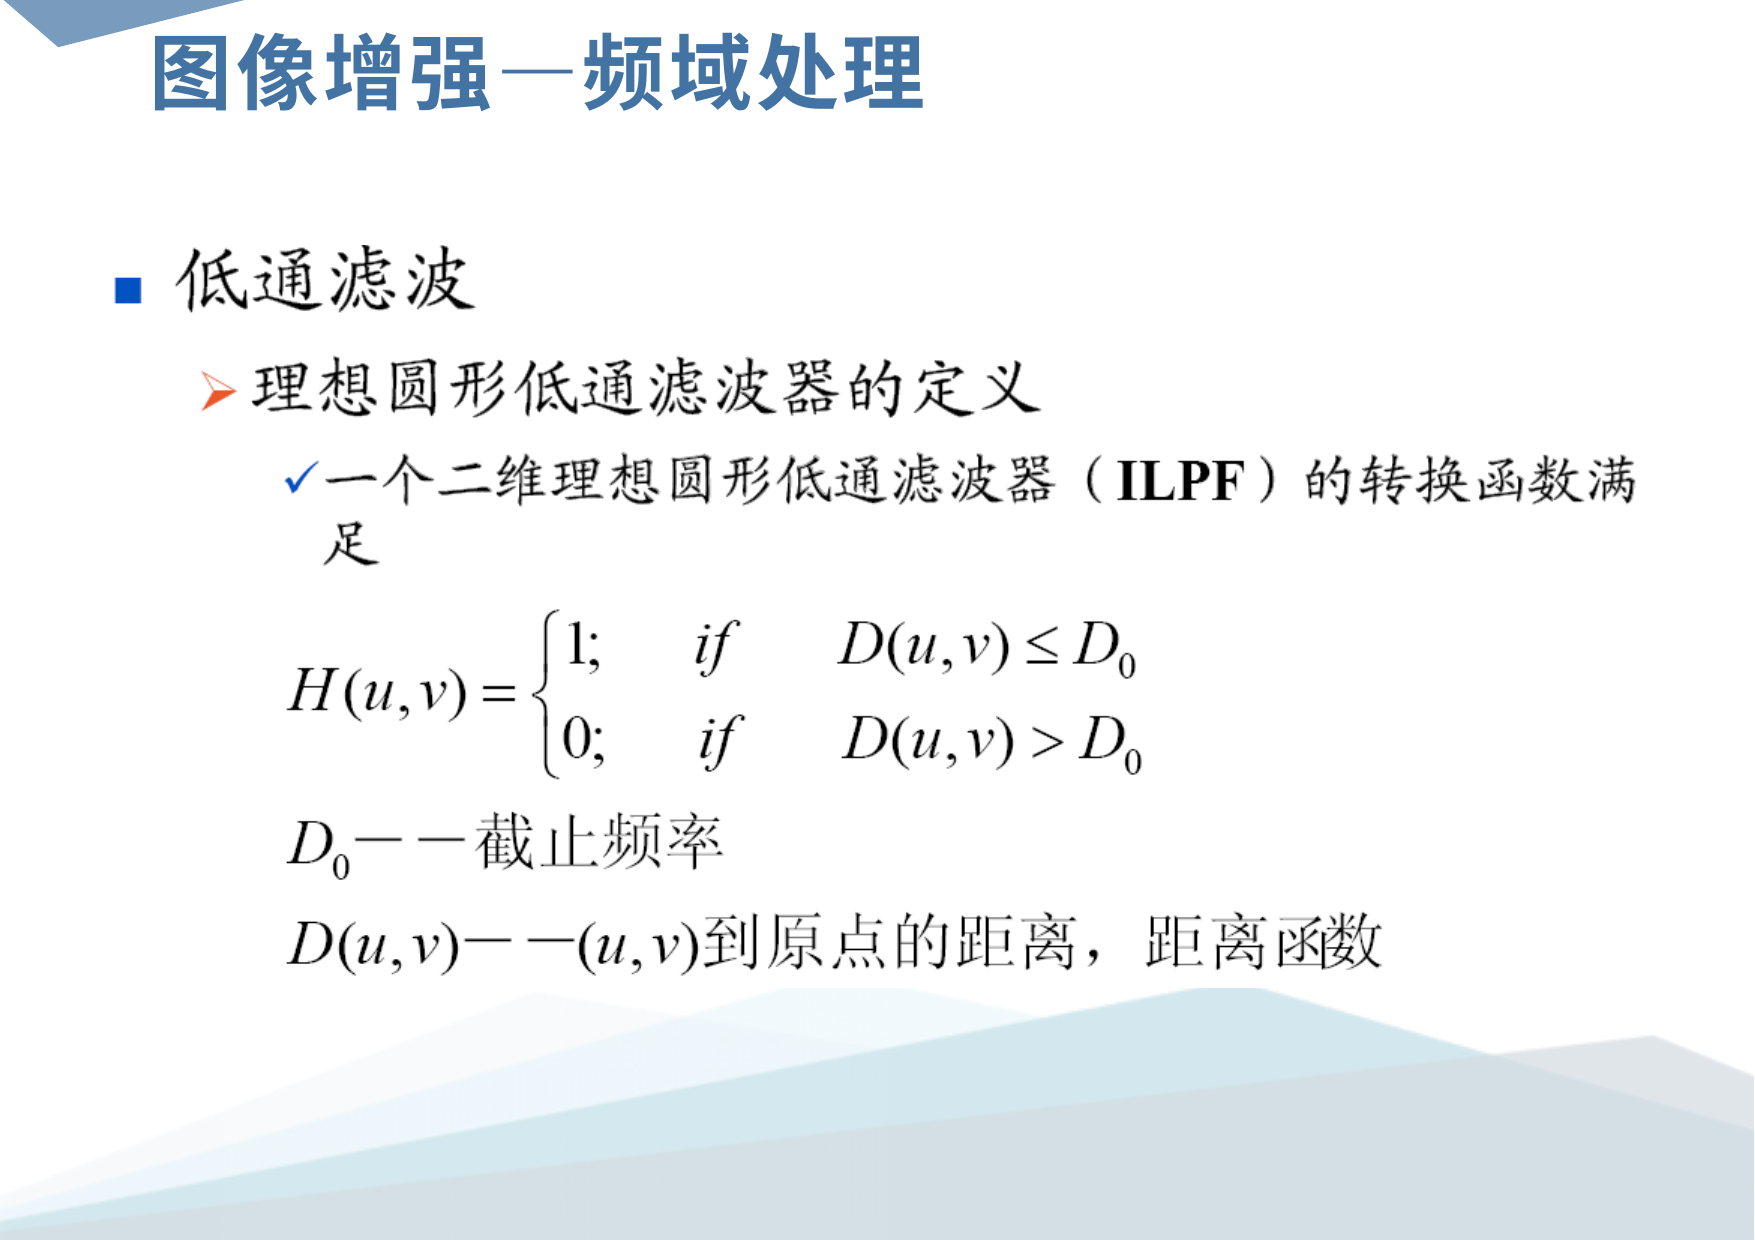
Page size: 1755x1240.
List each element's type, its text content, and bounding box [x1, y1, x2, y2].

title 图像增强—频域处理 [133, 12, 1621, 142]
text_box [3, 0, 245, 48]
picture [0, 245, 1755, 1240]
